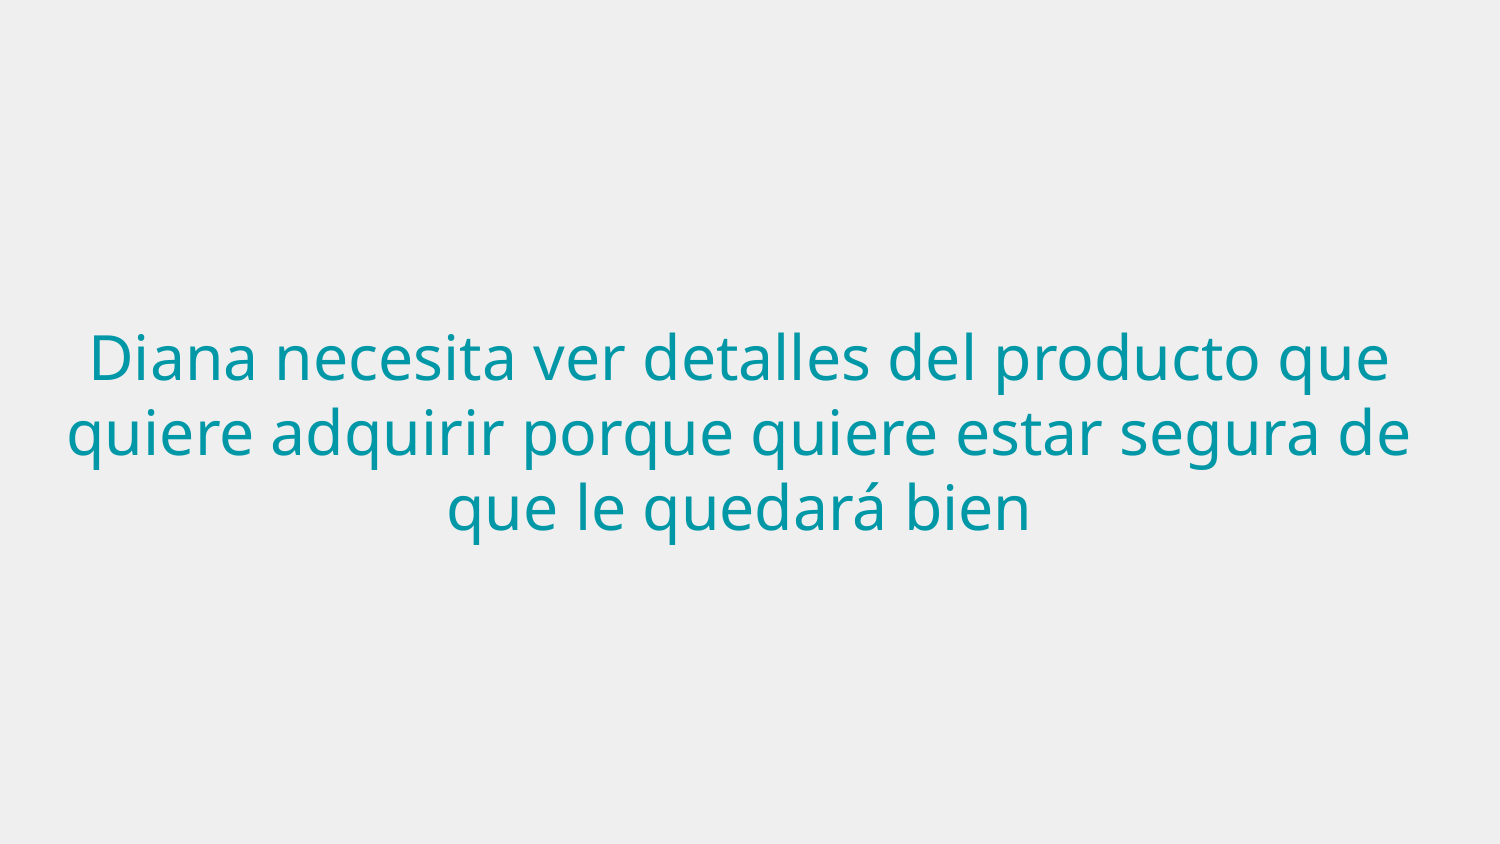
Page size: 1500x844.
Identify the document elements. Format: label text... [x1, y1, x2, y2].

title Diana necesita ver detalles del producto que quiere adquirir porque quiere estar segura de que le quedará bien [41, 303, 1439, 558]
